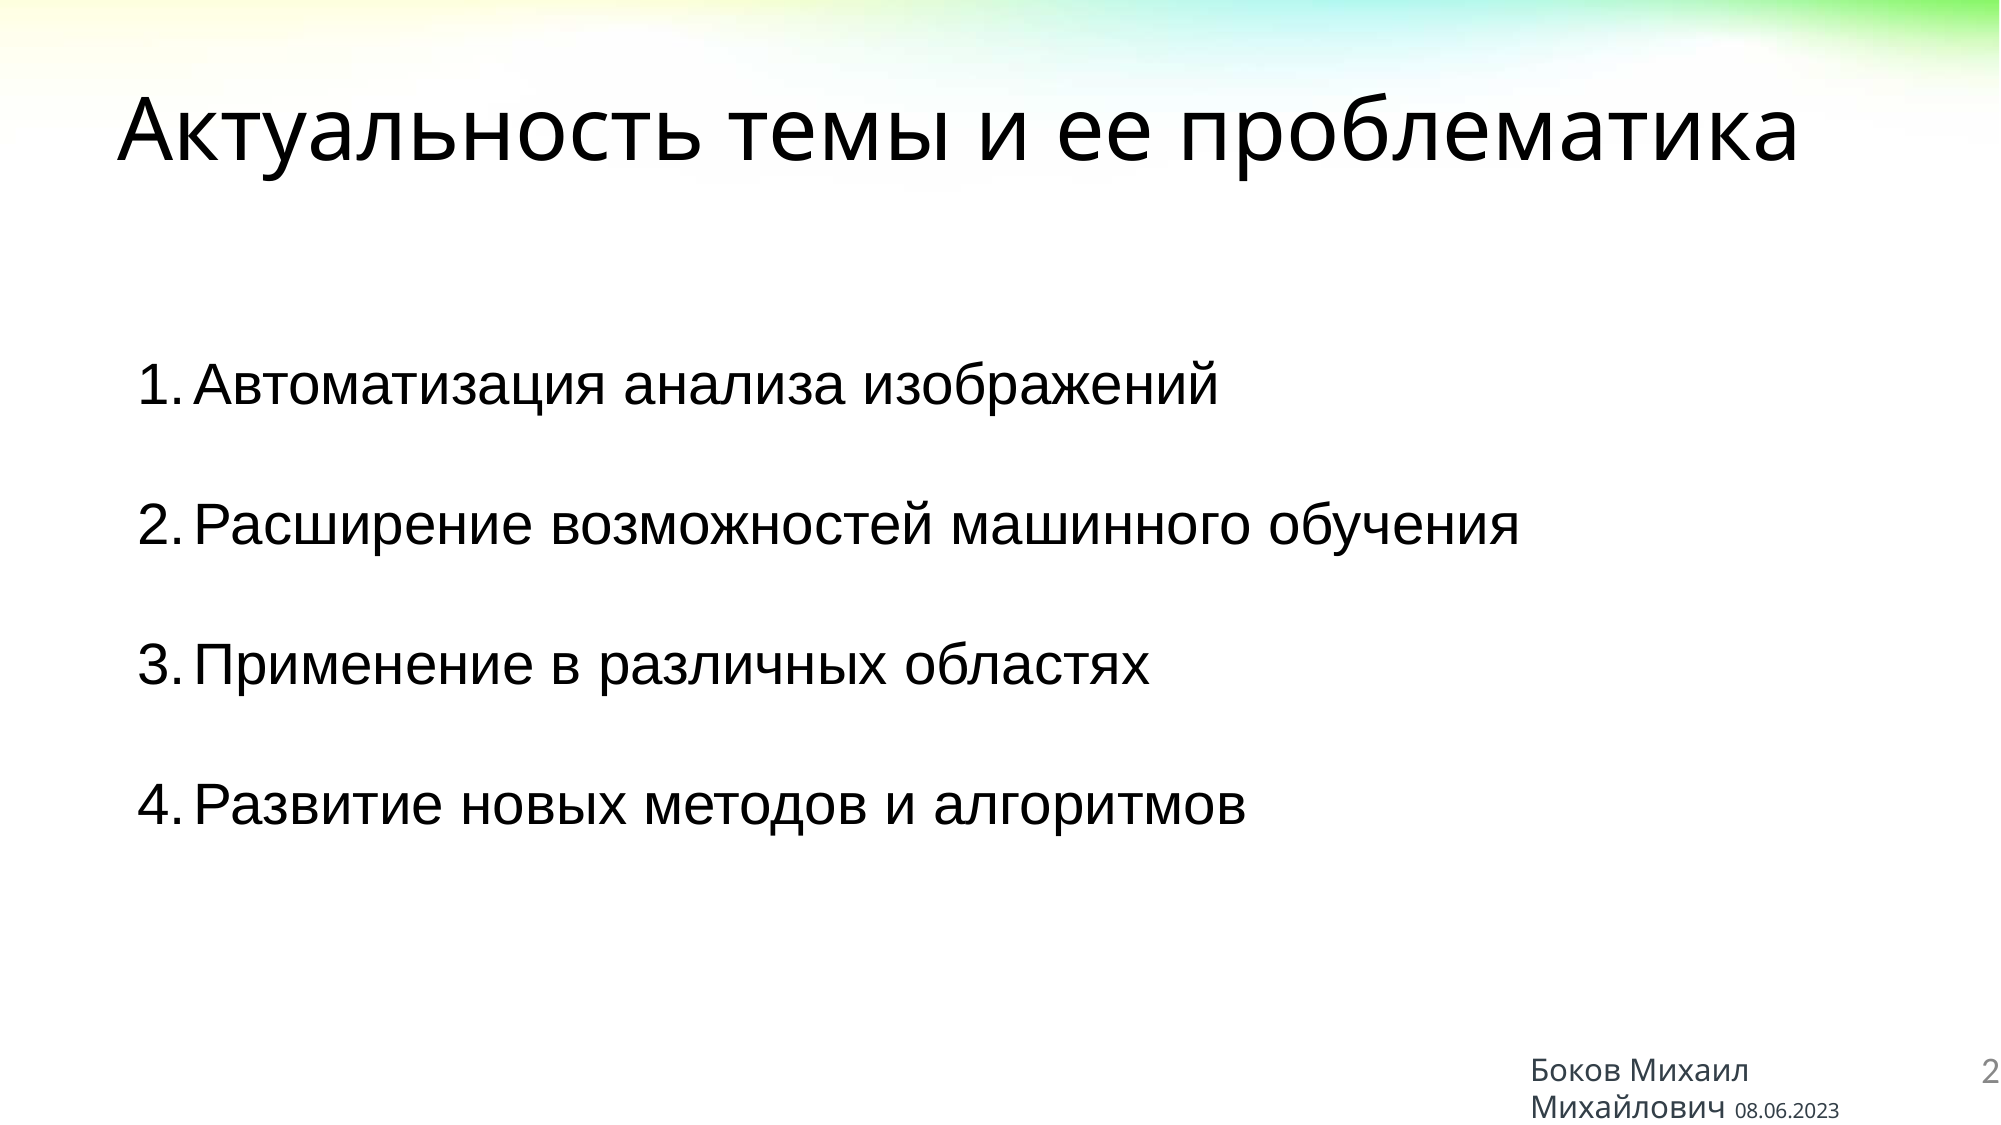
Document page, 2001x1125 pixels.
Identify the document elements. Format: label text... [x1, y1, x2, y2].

title Актуальность темы и ее проблематика [102, 59, 1863, 192]
slide_number 2 [1959, 1046, 2000, 1125]
text_box [112, 251, 1888, 949]
text_box Автоматизация анализа изображений Расширение возможностей машинного обучения Применение в различных областях Развитие новых методов и алгоритмов [137, 276, 1913, 974]
text_box Боков Михаил Михайлович 08.06.2023 [1515, 1034, 1959, 1125]
text_box [0, 0, 2000, 192]
